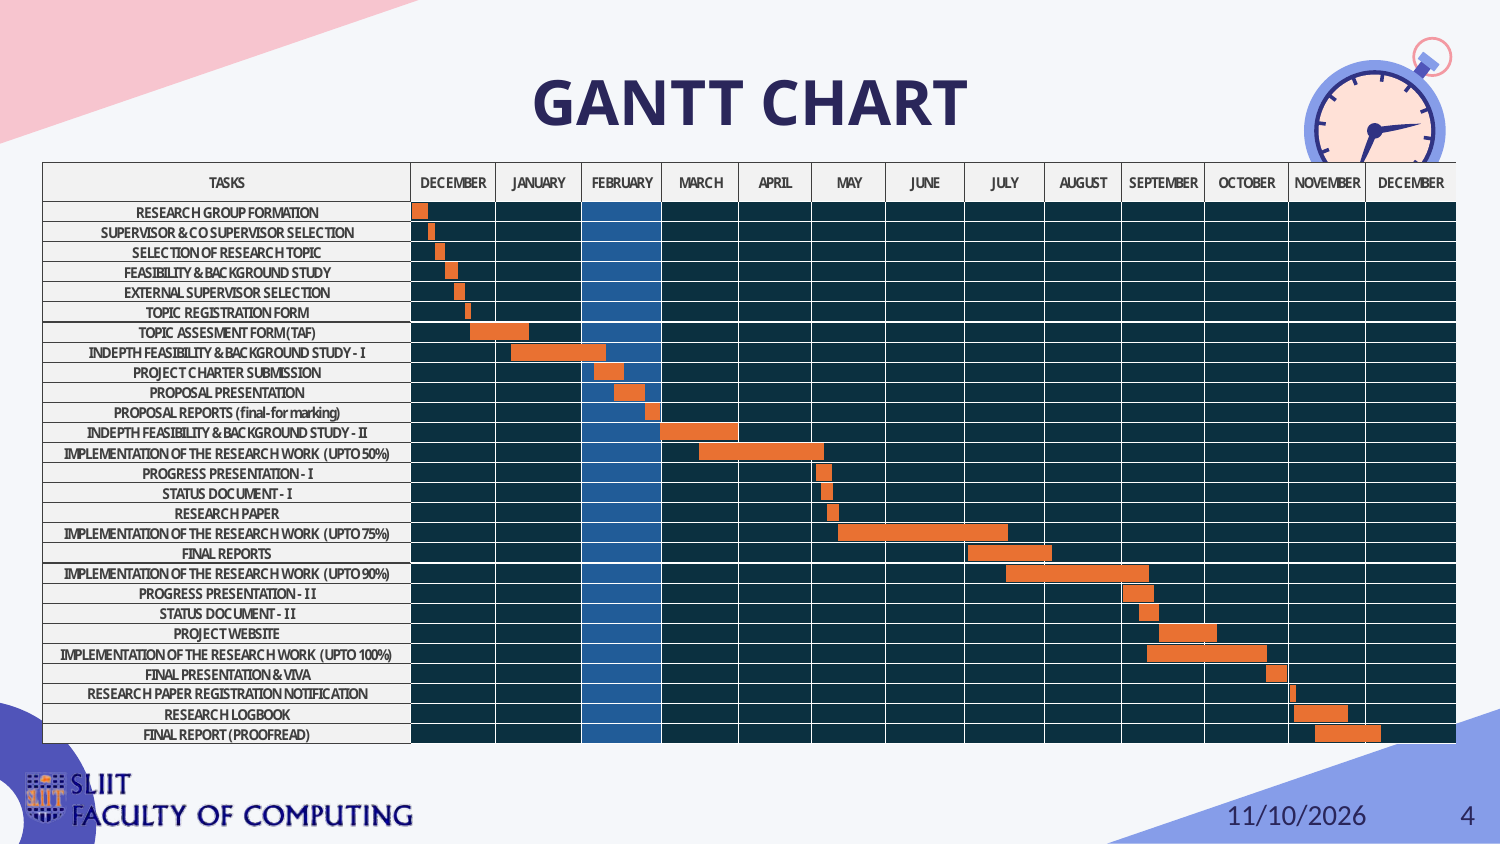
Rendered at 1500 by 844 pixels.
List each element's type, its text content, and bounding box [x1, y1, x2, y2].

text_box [1303, 38, 1452, 160]
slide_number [1196, 784, 1397, 844]
title GANTT CHART [118, 48, 1298, 142]
picture [0, 161, 1458, 844]
slide_number 4 [1424, 783, 1491, 844]
